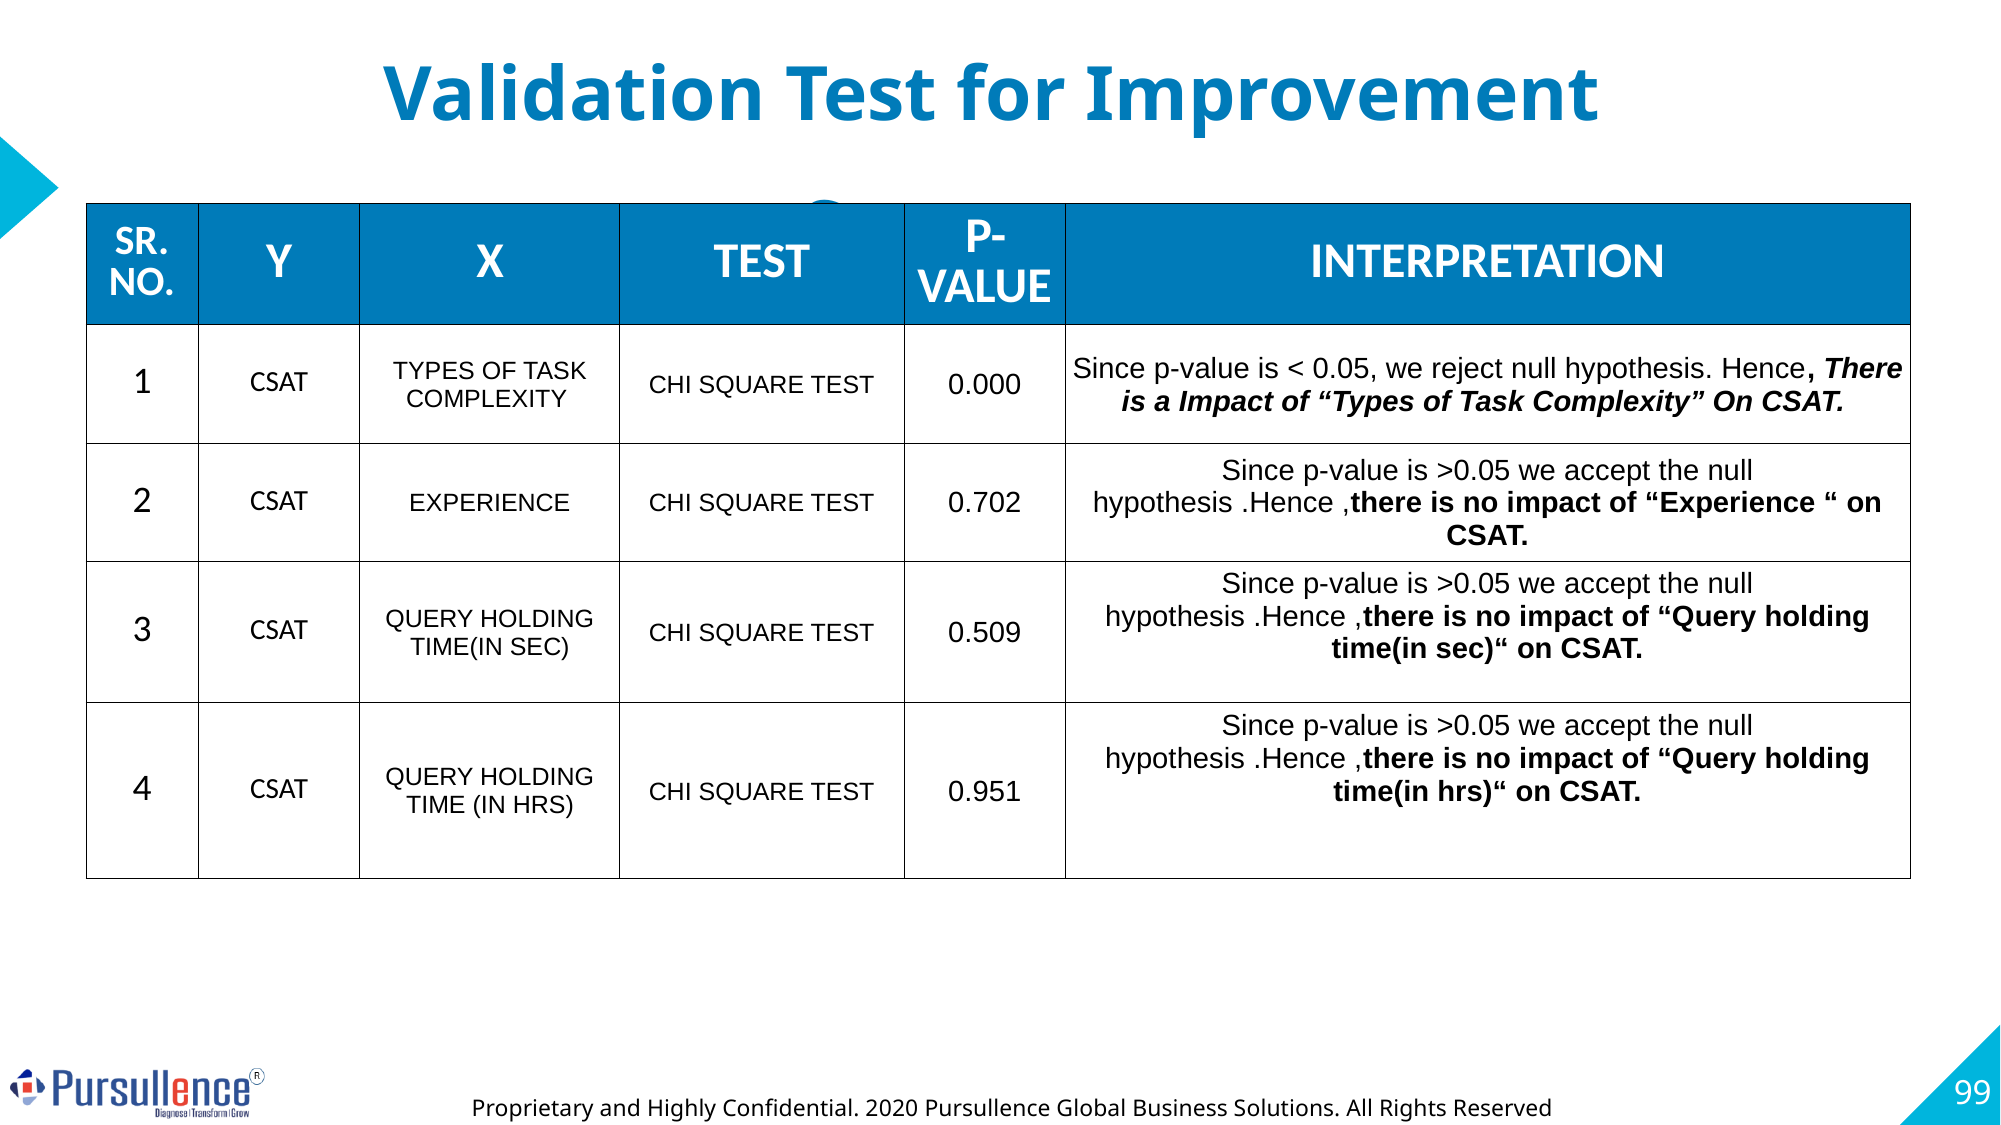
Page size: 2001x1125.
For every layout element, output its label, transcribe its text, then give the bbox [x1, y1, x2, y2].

table_header X [360, 204, 619, 324]
table_cell CHI SQUARE TEST [620, 444, 904, 561]
picture [0, 1061, 265, 1122]
table_cell CSAT [199, 562, 359, 702]
table_cell Since p-value is < 0.05, we reject null hypothesis. Hence, There is a Impact of “Types of Task Complexity” On CSAT. [1066, 325, 1910, 443]
table_cell 0.702 [905, 444, 1065, 561]
table_cell 3 [87, 562, 198, 702]
table_cell TYPES OF TASK COMPLEXITY [360, 325, 619, 443]
table_cell 1 [87, 325, 198, 443]
text_box Validation Test for Improvement Summary [208, 0, 1776, 114]
table_cell Since p-value is >0.05 we accept the null hypothesis .Hence ,there is no impact of “Experience “ on CSAT. [1066, 444, 1910, 561]
table_cell Since p-value is >0.05 we accept the null hypothesis .Hence ,there is no impact of “Query holding time(in sec)“ on CSAT. [1066, 562, 1910, 702]
slide_number 99 [1891, 1014, 1992, 1117]
table_header P-VALUE [905, 204, 1065, 324]
table_header TEST [620, 204, 904, 324]
text_box Proprietary and Highly Confidential. 2020 Pursullence Global Business Solutions. All Rights Reserved [456, 1085, 1734, 1125]
table_cell CHI SQUARE TEST [620, 703, 904, 878]
table_cell QUERY HOLDING TIME (IN HRS) [360, 703, 619, 878]
table_cell 0.951 [905, 703, 1065, 878]
table_cell 0.509 [905, 562, 1065, 702]
table_cell CSAT [199, 444, 359, 561]
table_cell CSAT [199, 703, 359, 878]
table_cell CHI SQUARE TEST [620, 325, 904, 443]
table_cell Since p-value is >0.05 we accept the null hypothesis .Hence ,there is no impact of “Query holding time(in hrs)“ on CSAT. [1066, 703, 1910, 878]
table_cell 4 [87, 703, 198, 878]
table_header SR. NO. [87, 204, 198, 324]
table_cell QUERY HOLDING TIME(IN SEC) [360, 562, 619, 702]
table_cell CSAT [199, 325, 359, 443]
table_cell EXPERIENCE [360, 444, 619, 561]
table_cell 0.000 [905, 325, 1065, 443]
table_cell 2 [87, 444, 198, 561]
table_header INTERPRETATION [1066, 204, 1910, 324]
table_cell CHI SQUARE TEST [620, 562, 904, 702]
table_header Y [199, 204, 359, 324]
